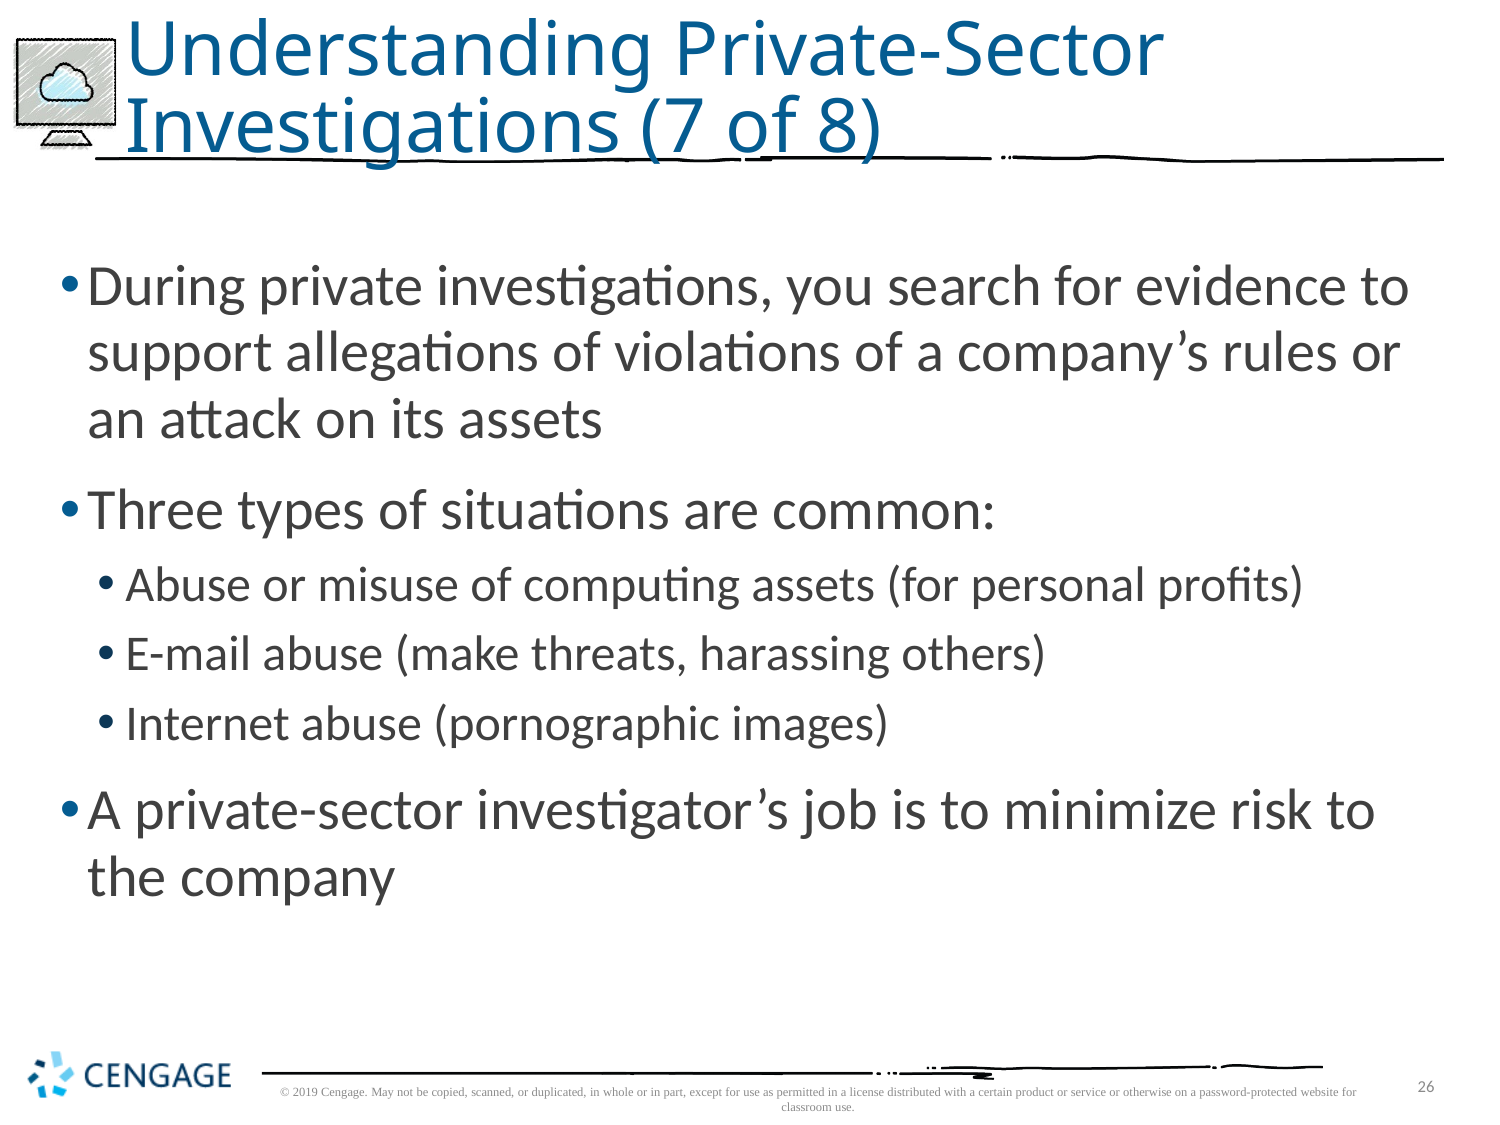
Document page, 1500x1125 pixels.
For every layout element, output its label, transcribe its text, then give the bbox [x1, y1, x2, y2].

picture [261, 1064, 1323, 1079]
picture [12, 36, 117, 151]
picture [7, 1037, 244, 1111]
footer © 2019 Cengage. May not be copied, scanned, or duplicated, in whole or in part, except for use as permitted in a license distributed with a certain product or service or otherwise on a password-protected website for classroom use. [261, 1079, 1375, 1120]
picture [95, 155, 125, 163]
list During private investigations, you search for evidence to support allegations of violations of a company’s rules or an attack on its assets Three types of situations are common: Abuse or misuse of computing assets (for personal profits) E-mail abuse (make threats, harassing others) Internet abuse (pornographic images) A private-sector investigator’s job is to minimize risk to the company [59, 252, 1441, 917]
title Understanding Private-Sector Investigations (7 of 8) [125, 13, 1442, 169]
